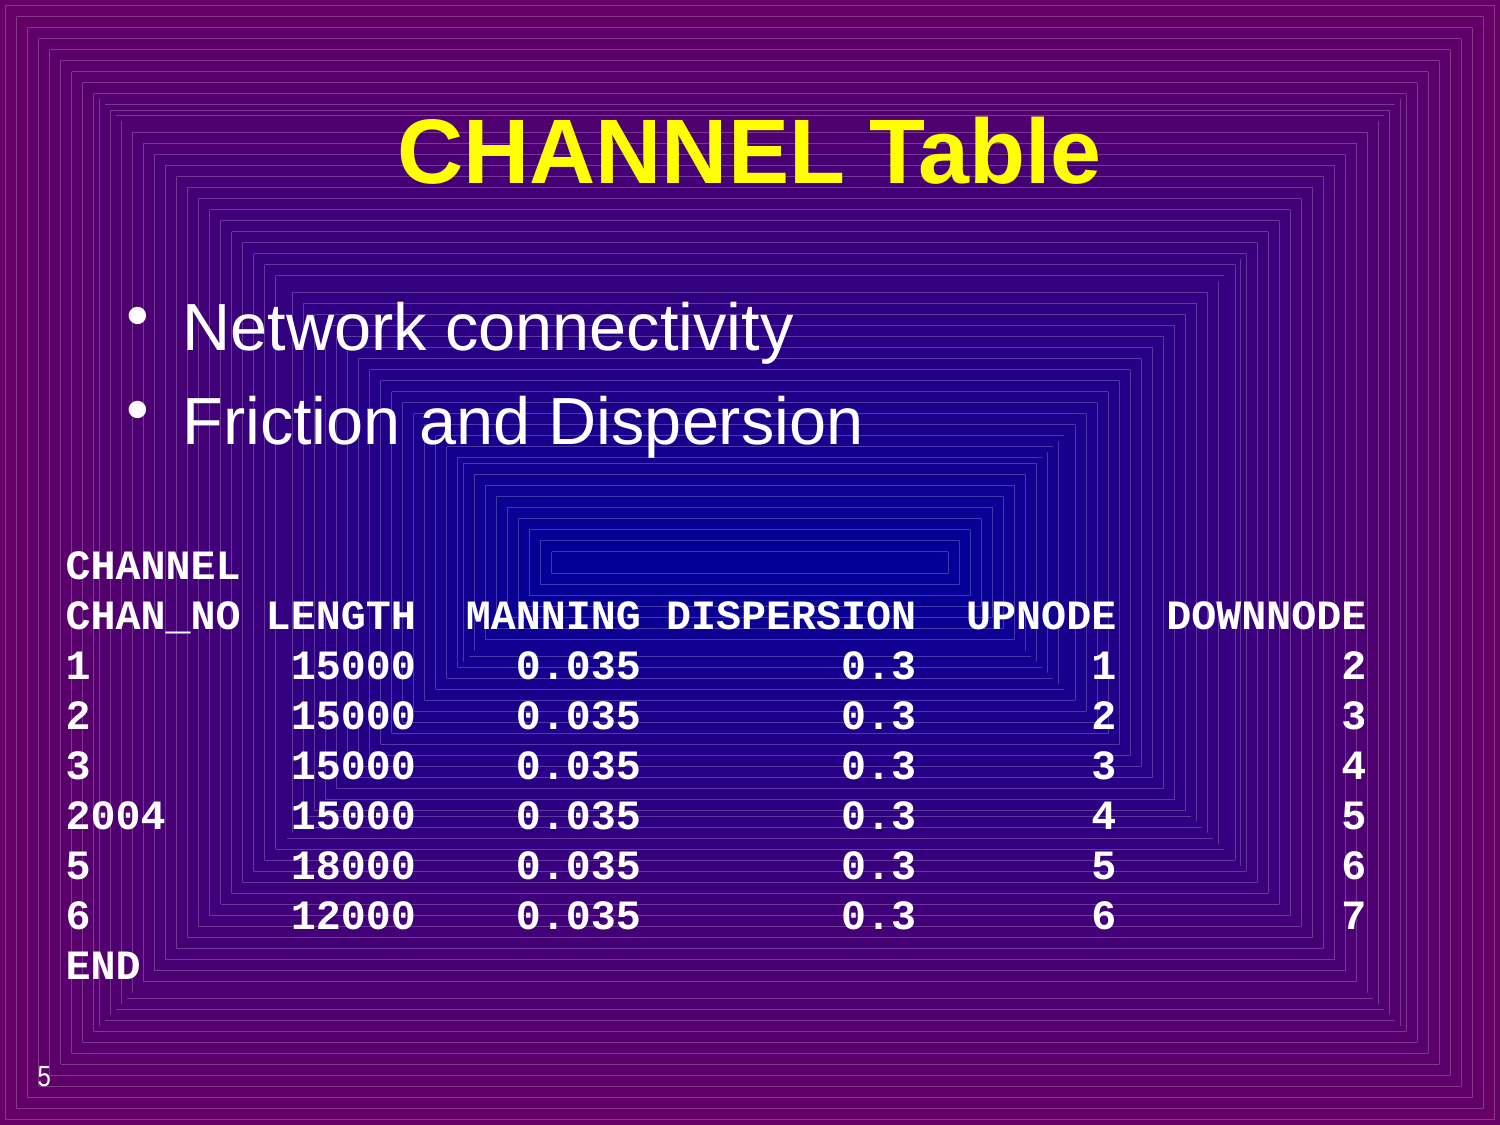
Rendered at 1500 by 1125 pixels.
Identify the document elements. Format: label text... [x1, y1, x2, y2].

slide_number 5 [22, 1049, 336, 1125]
list Network connectivity Friction and Dispersion [110, 276, 1387, 530]
text_box CHANNEL CHAN_NO LENGTH MANNING DISPERSION UPNODE DOWNNODE 1 15000 0.035 0.3 1 2 2 15000 0.035 0.3 2 3 3 15000 0.035 0.3 3 4 2004 15000 0.035 0.3 4 5 5 18000 0.035 0.3 5 6 6 12000 0.035 0.3 6 7 END [50, 530, 1391, 995]
title CHANNEL Table [112, 52, 1388, 241]
